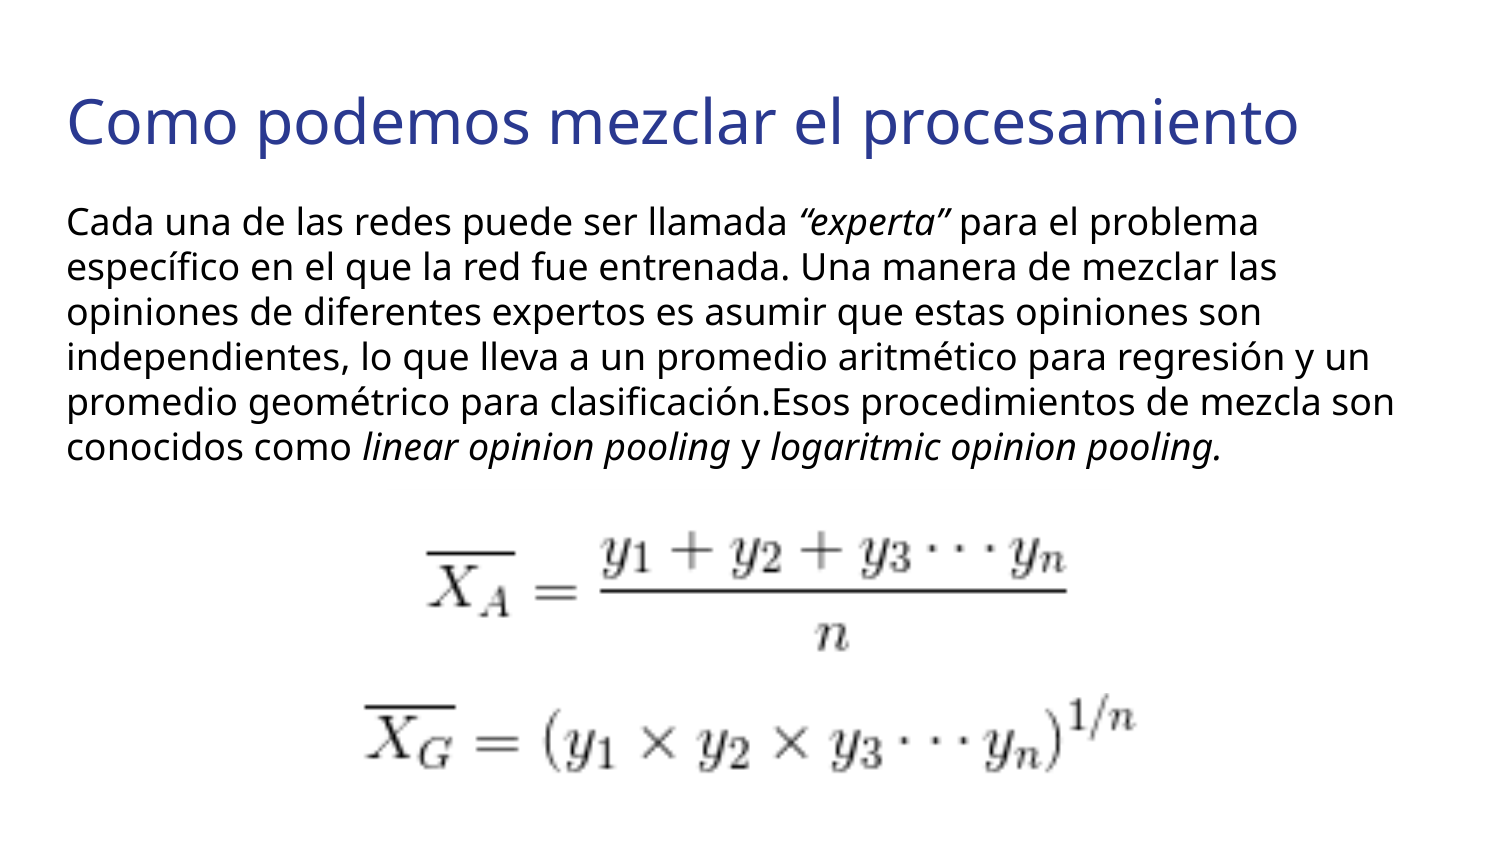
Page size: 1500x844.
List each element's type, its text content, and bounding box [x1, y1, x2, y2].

picture [337, 488, 1163, 805]
title Como podemos mezclar el procesamiento [51, 67, 1449, 167]
text_box Cada una de las redes puede ser llamada “experta” para el problema específico en el que la red fue entrenada. Una manera de mezclar las opiniones de diferentes expertos es asumir que estas opiniones son independientes, lo que lleva a un promedio aritmético para regresión y un promedio geométrico para clasificación.Esos procedimientos de mezcla son conocidos como linear opinion pooling y logaritmic opinion pooling. [51, 183, 1449, 772]
